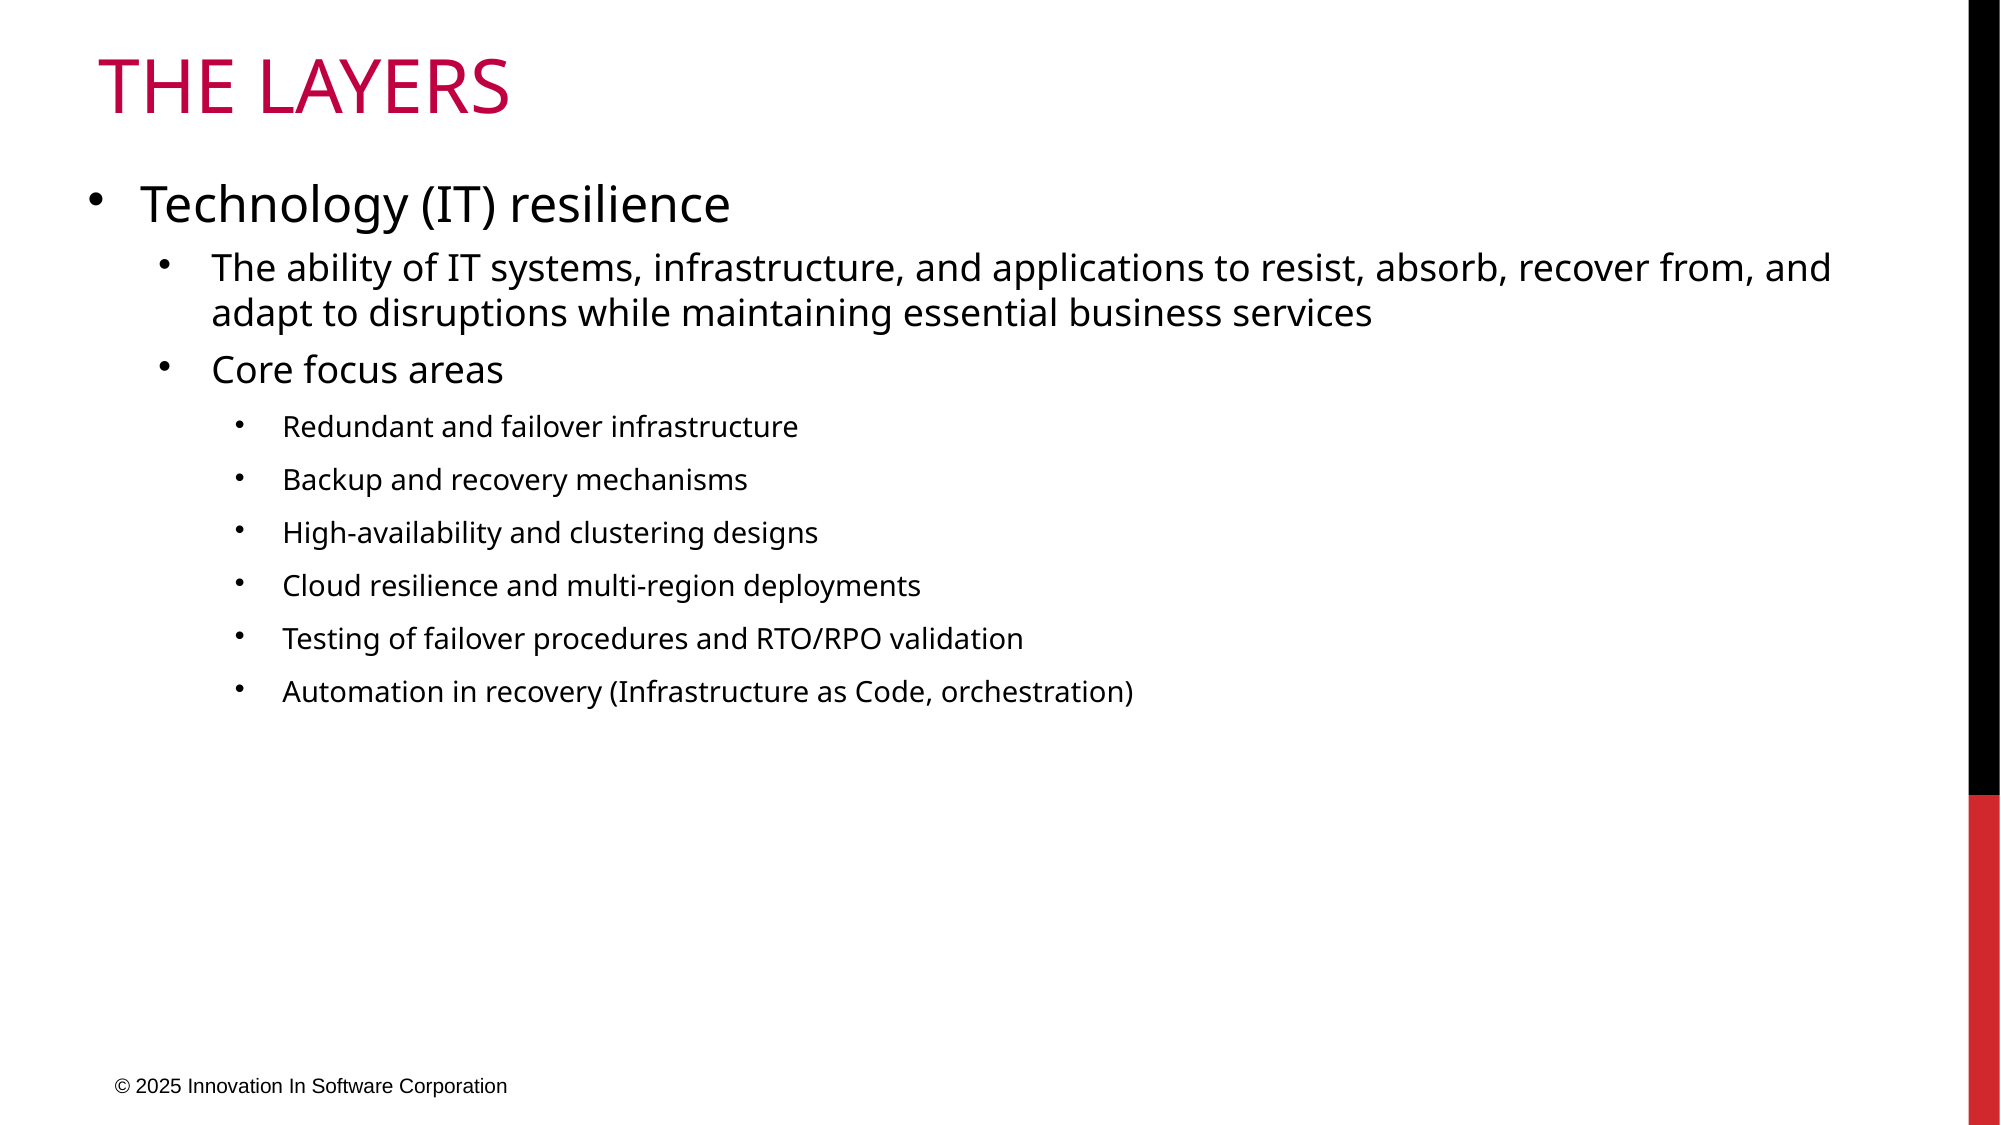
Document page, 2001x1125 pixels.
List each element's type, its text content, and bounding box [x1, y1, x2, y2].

footer © 2025 Innovation In Software Corporation [99, 1065, 850, 1112]
list Technology (IT) resilience The ability of IT systems, infrastructure, and applications to resist, absorb, recover from, and adapt to disruptions while maintaining essential business services Core focus areas Redundant and failover infrastructure Backup and recovery mechanisms High-availability and clustering designs Cloud resilience and multi-region deployments Testing of failover procedures and RTO/RPO validation Automation in recovery (Infrastructure as Code, orchestration) [69, 172, 1874, 1001]
title The layers [98, 0, 1923, 186]
